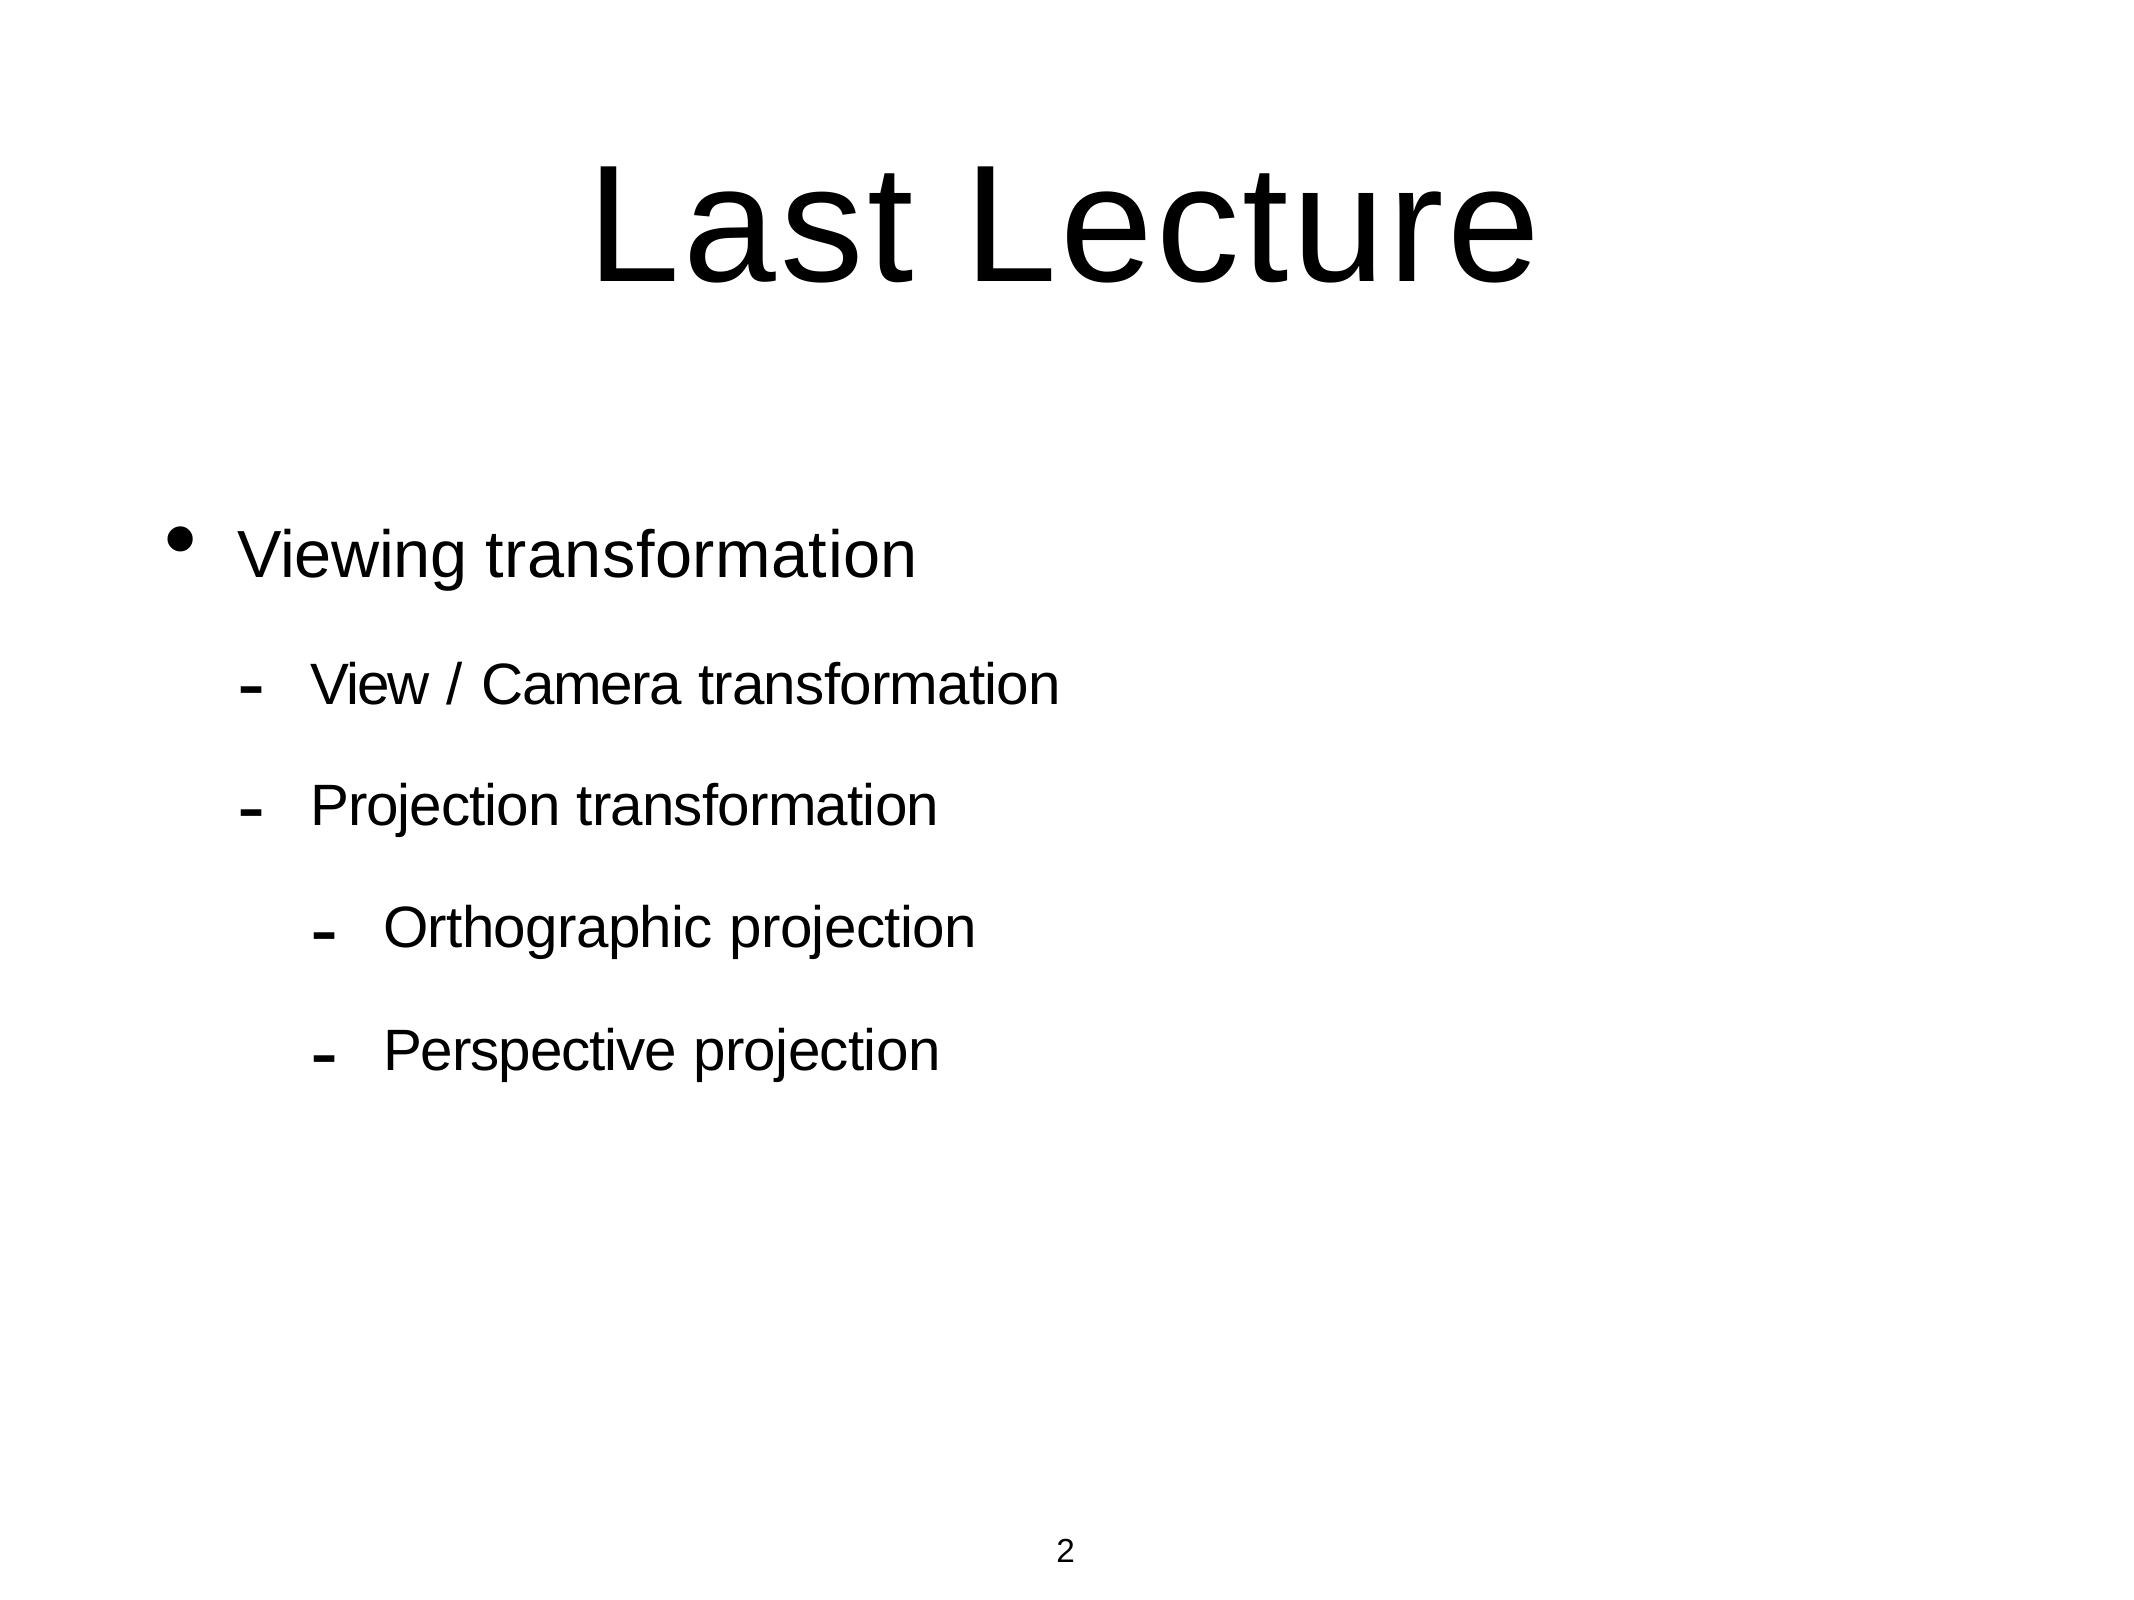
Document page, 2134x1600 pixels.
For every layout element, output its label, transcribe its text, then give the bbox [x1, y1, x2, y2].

text_box View / Camera transformation Projection transformation [308, 643, 1222, 837]
text_box 2 [1050, 1528, 1084, 1569]
text_box Viewing transformation [162, 508, 1109, 591]
title Last Lecture [585, 112, 1547, 382]
text_box - - [308, 850, 344, 1098]
text_box Orthographic projection Perspective projection [381, 887, 1139, 1083]
text_box - - [235, 604, 271, 853]
